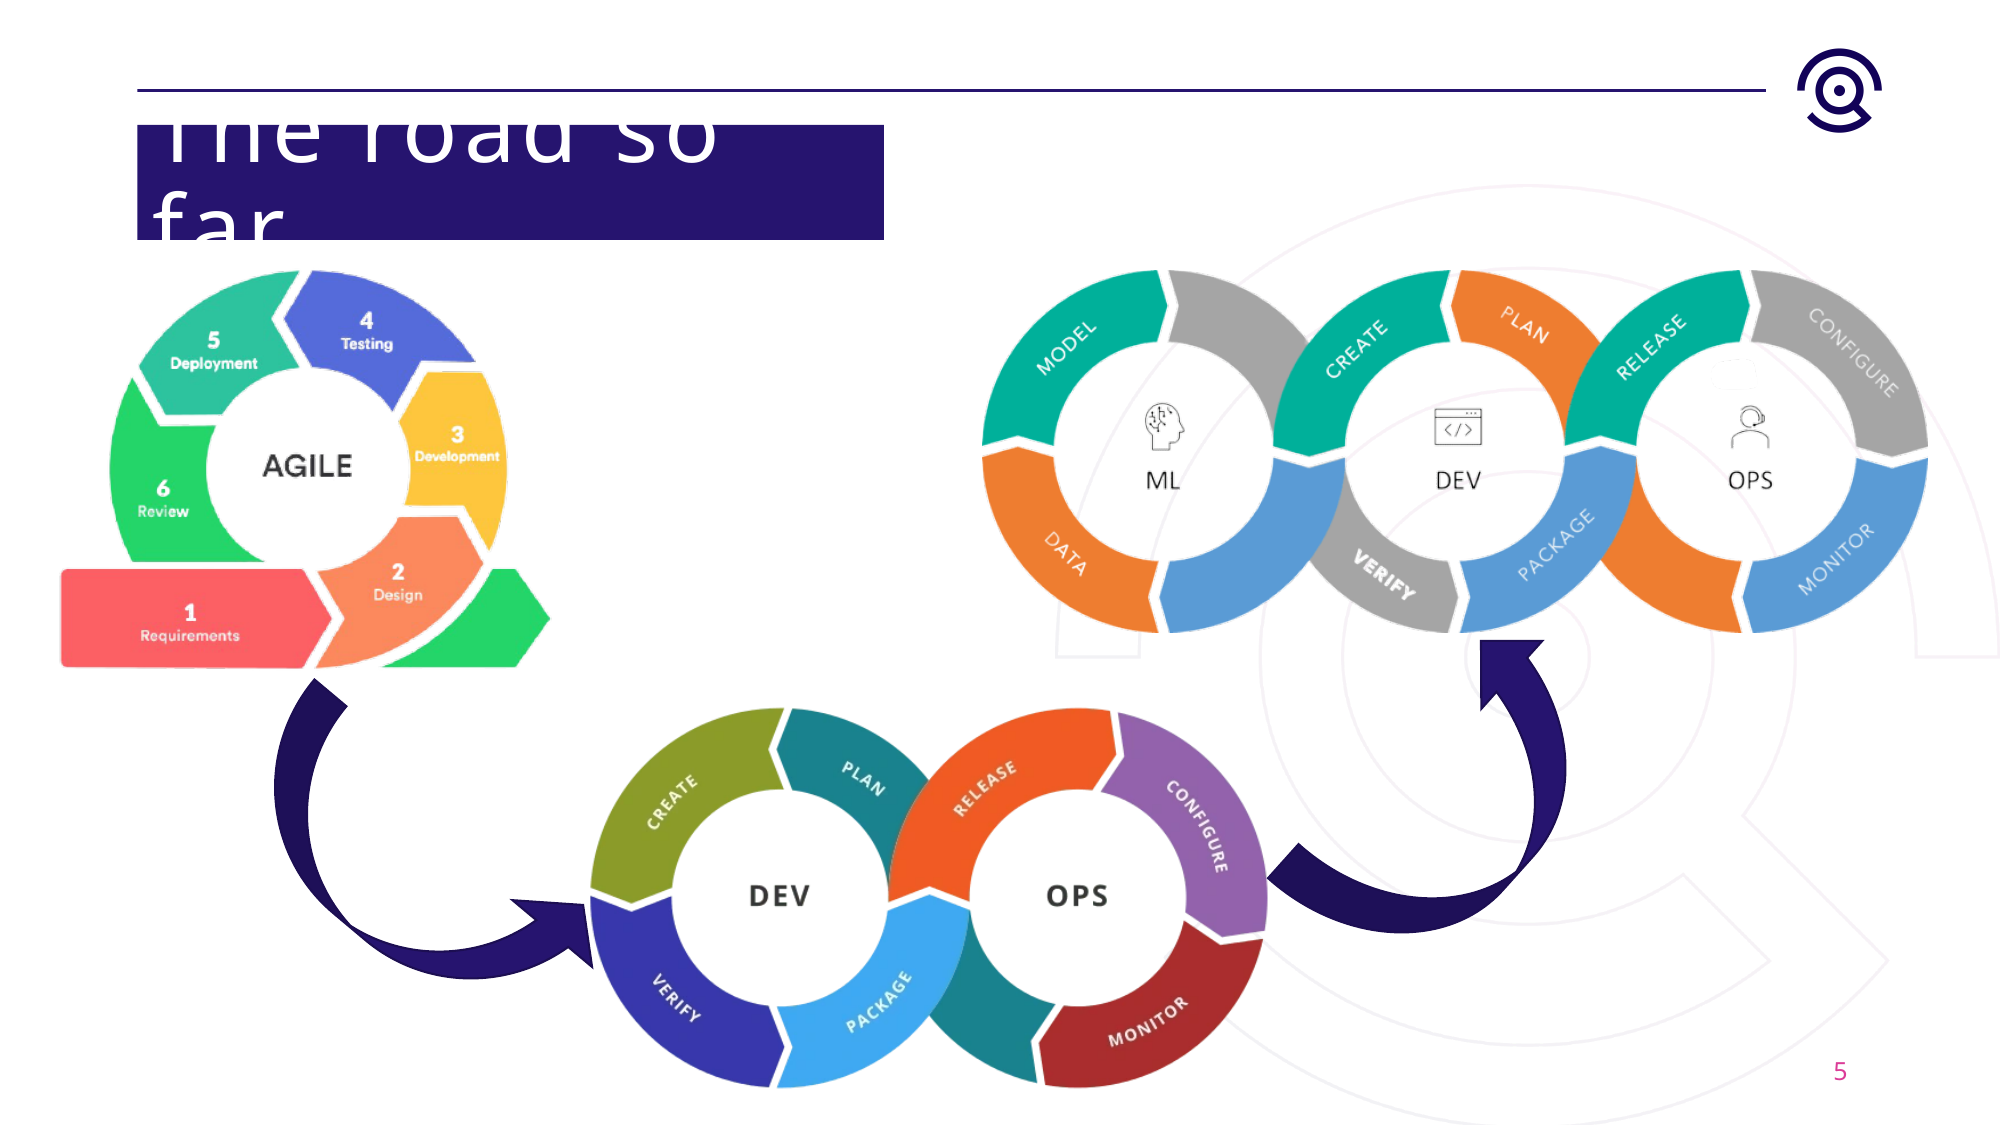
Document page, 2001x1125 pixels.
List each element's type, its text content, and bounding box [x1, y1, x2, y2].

title The road so far [137, 124, 884, 240]
text_box [1271, 639, 1567, 934]
slide_number 5 [1412, 1042, 1863, 1103]
picture [982, 270, 1928, 633]
text_box [274, 705, 587, 980]
picture [0, 237, 1271, 1093]
